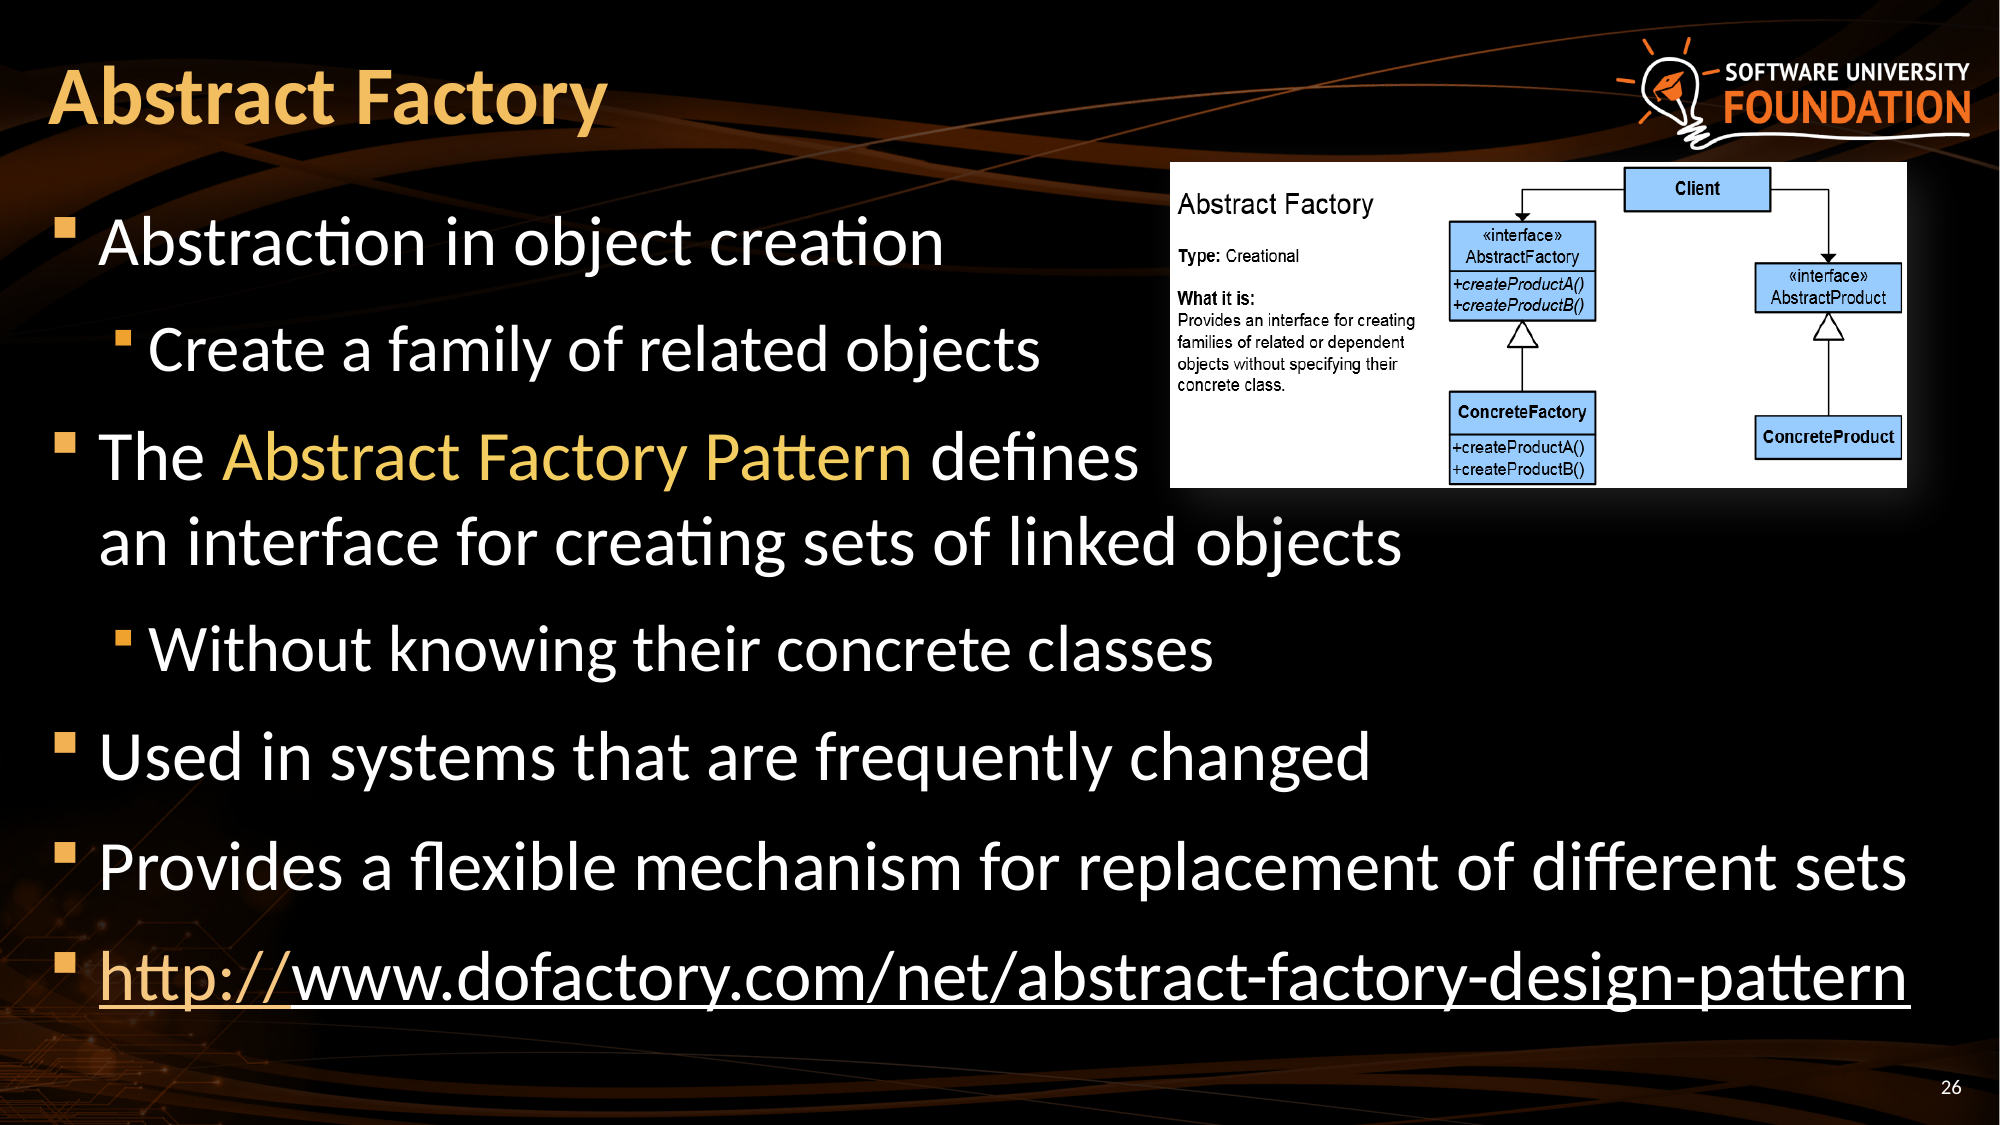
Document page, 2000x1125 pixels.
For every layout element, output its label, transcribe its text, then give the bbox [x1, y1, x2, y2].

picture [0, 0, 2000, 1125]
list Abstraction in object creation Create a family of related objects The Abstract Factory Pattern defines an interface for creating sets of linked objects Without knowing their concrete classes Used in systems that are frequently changed Provides a flexible mechanism for replacement of different sets http://www.dofactory.com/net/abstract-factory-design-pattern [31, 188, 1968, 1103]
title Abstract Factory [30, 6, 1602, 189]
